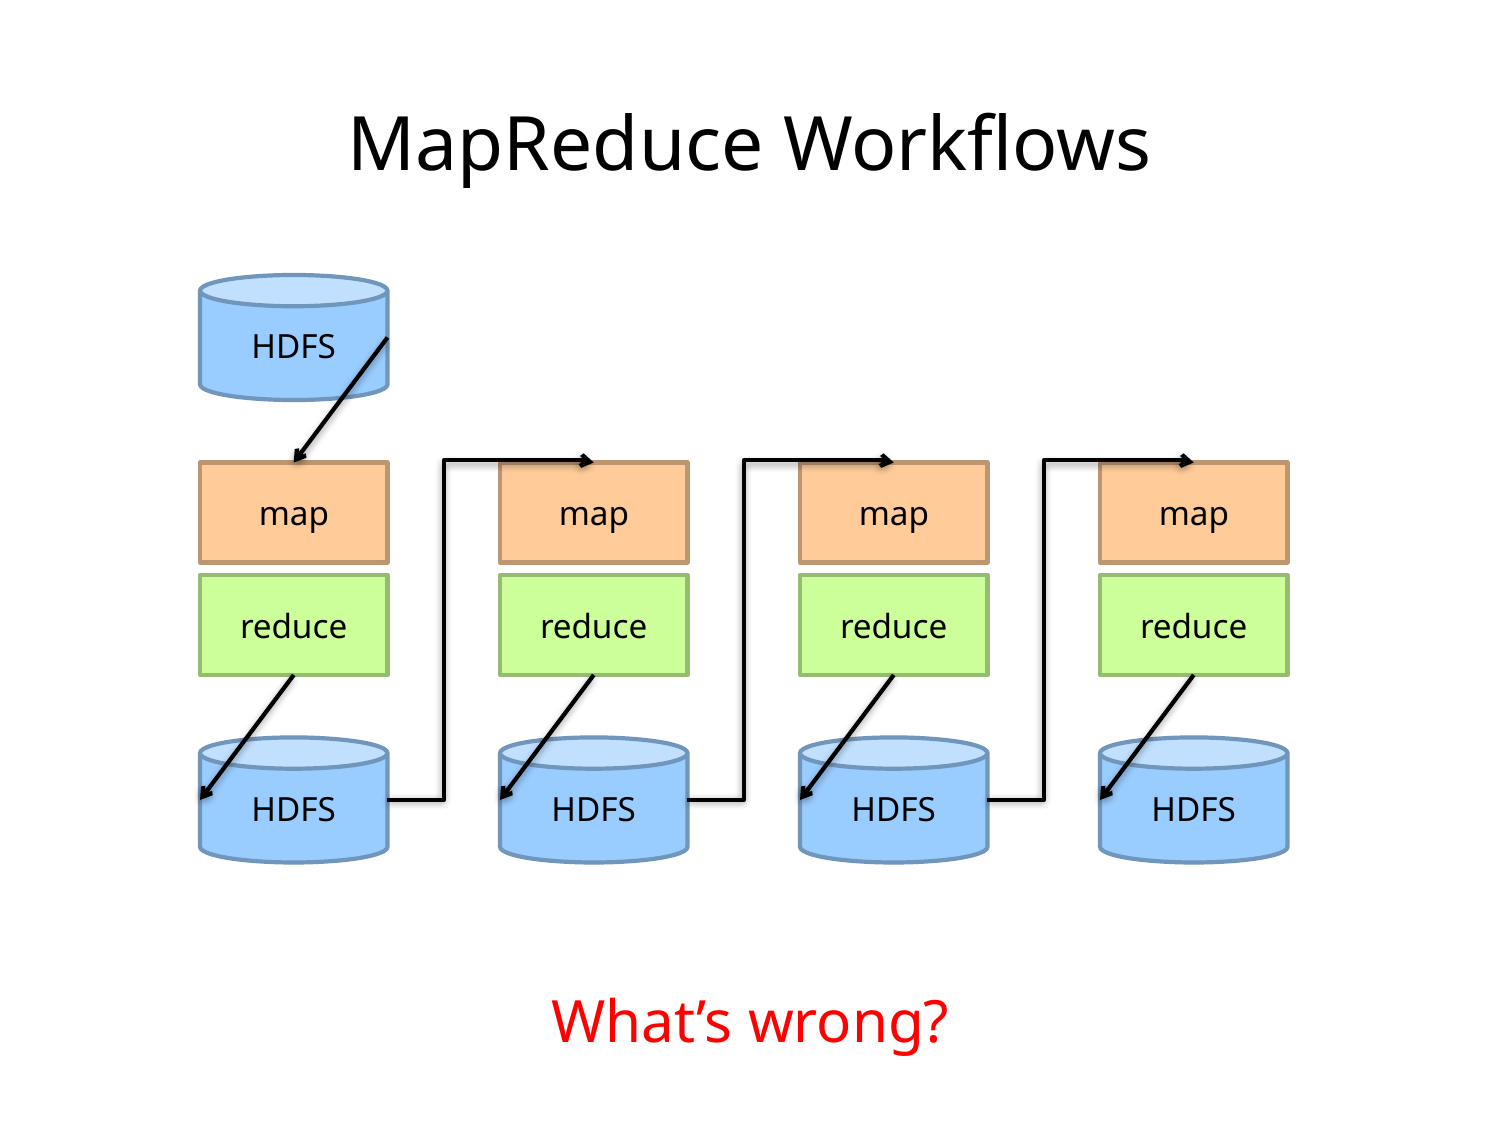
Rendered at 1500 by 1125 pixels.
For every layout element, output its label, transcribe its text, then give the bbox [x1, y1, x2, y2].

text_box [593, 462, 891, 863]
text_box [293, 462, 591, 863]
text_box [199, 274, 388, 863]
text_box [893, 462, 1288, 863]
text_box What’s wrong? [0, 976, 1500, 1062]
text_box MapReduce Workflows [0, 87, 1500, 200]
